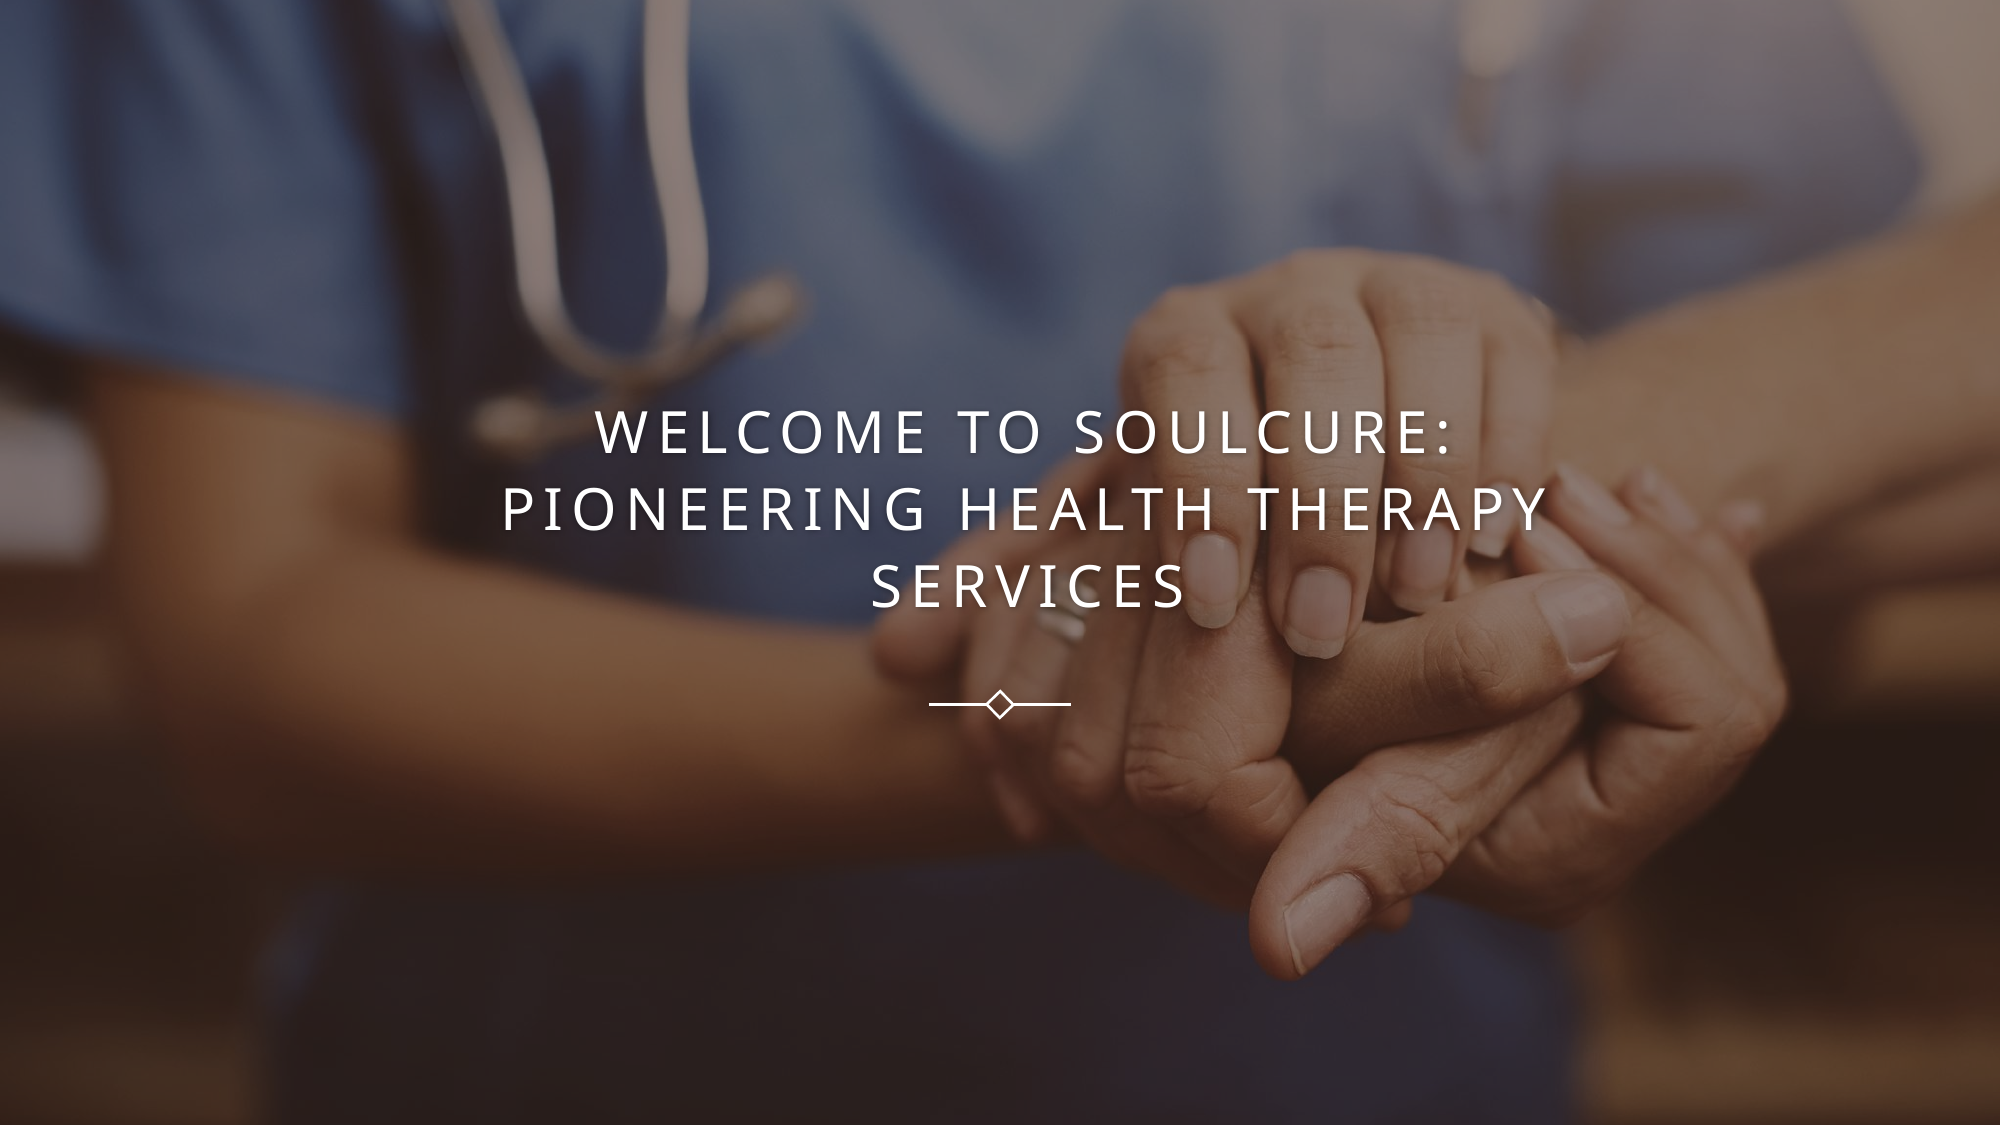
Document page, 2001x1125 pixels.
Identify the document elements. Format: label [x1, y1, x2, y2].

picture [0, 0, 2000, 1125]
text_box [928, 695, 1072, 715]
